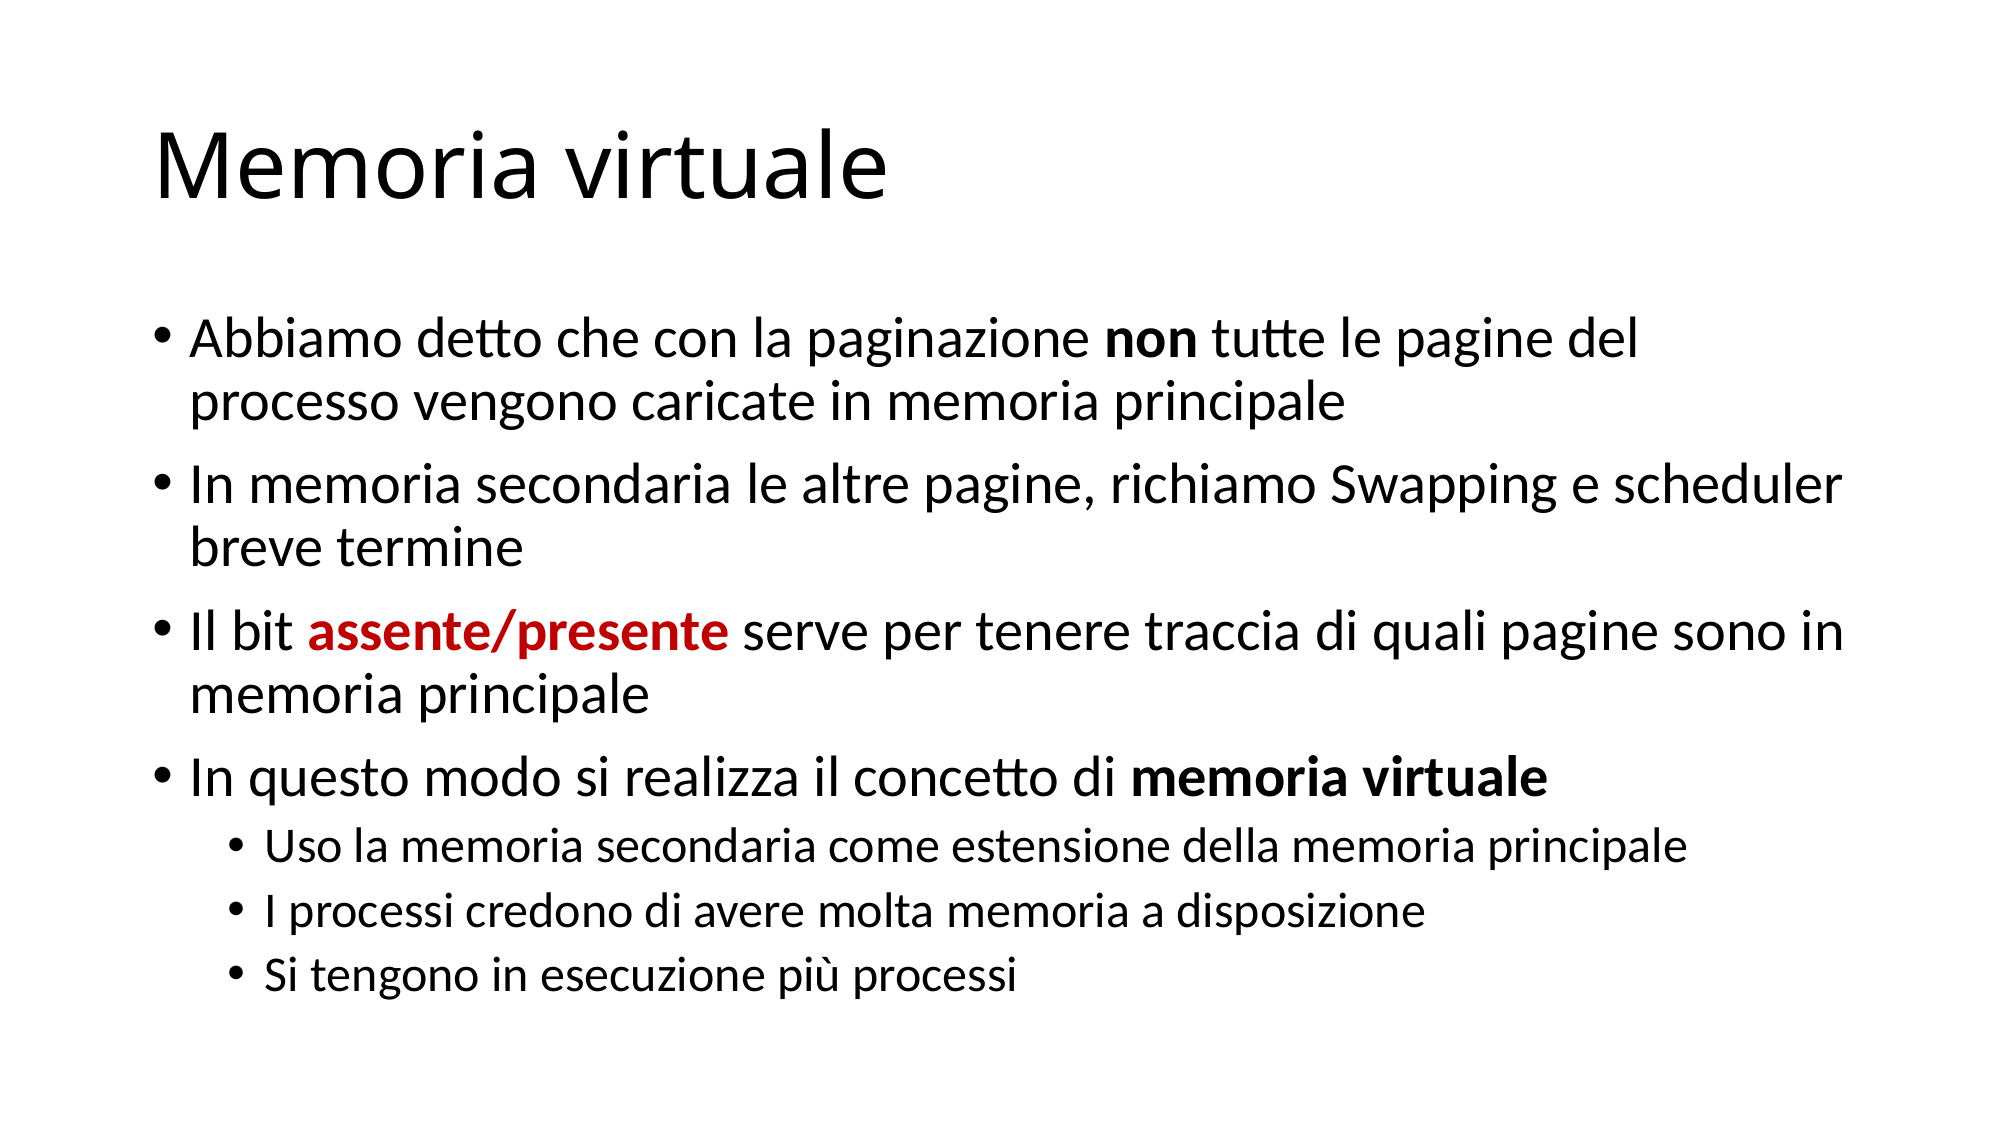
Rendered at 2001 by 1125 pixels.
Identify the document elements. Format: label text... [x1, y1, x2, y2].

title Memoria virtuale [137, 59, 1863, 278]
list Abbiamo detto che con la paginazione non tutte le pagine del processo vengono caricate in memoria principale In memoria secondaria le altre pagine, richiamo Swapping e scheduler breve termine Il bit assente/presente serve per tenere traccia di quali pagine sono in memoria principale In questo modo si realizza il concetto di memoria virtuale Uso la memoria secondaria come estensione della memoria principale I processi credono di avere molta memoria a disposizione Si tengono in esecuzione più processi [137, 299, 1863, 1014]
